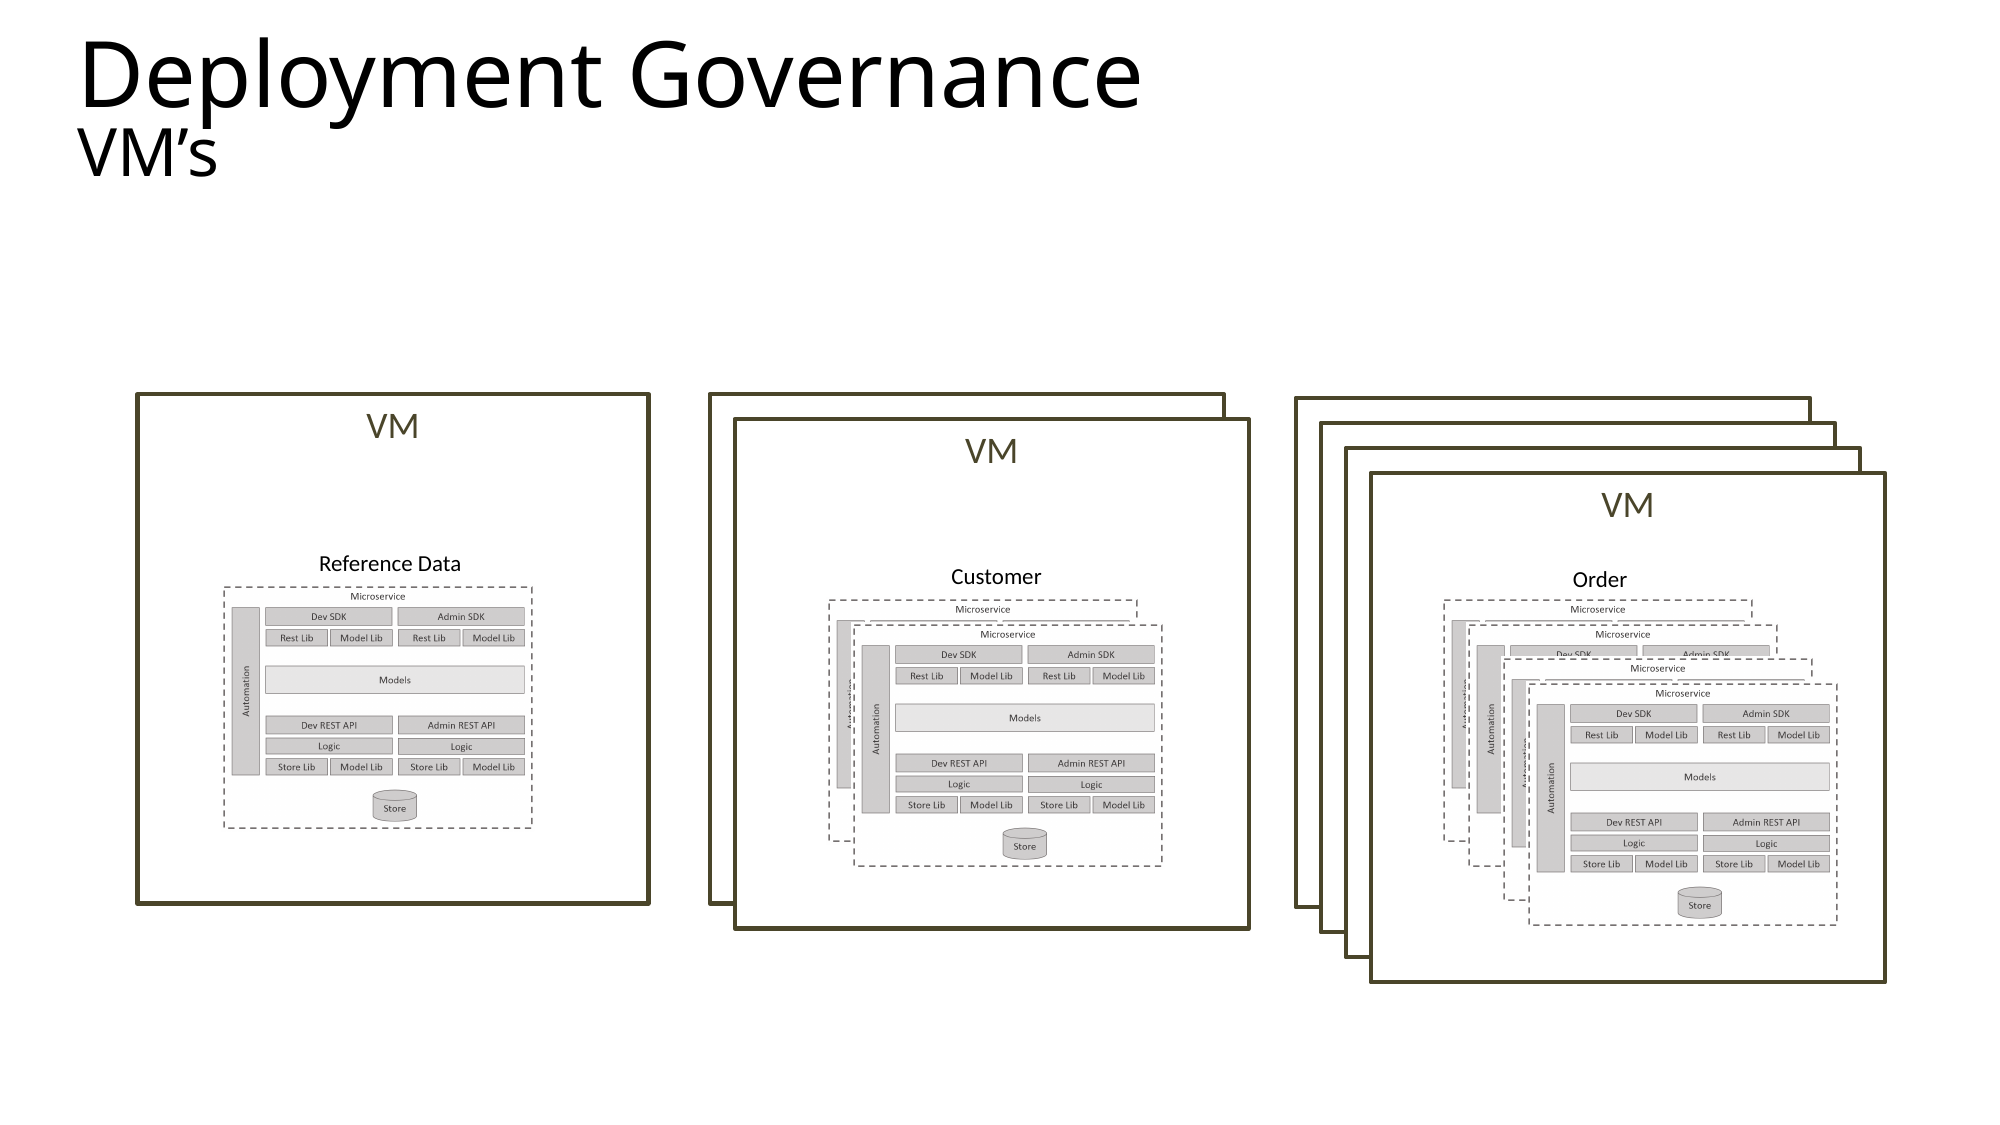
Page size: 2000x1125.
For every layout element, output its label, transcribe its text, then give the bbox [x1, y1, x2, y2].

text_box [1294, 396, 1812, 909]
text_box Reference Data [304, 540, 477, 582]
title Deployment Governance VM’s [62, 29, 1953, 205]
text_box [1319, 421, 1837, 934]
text_box VM [733, 417, 1251, 931]
text_box Customer [936, 554, 1057, 595]
text_box [708, 392, 1226, 906]
picture [826, 597, 1165, 870]
picture [221, 584, 535, 832]
text_box Order [1558, 556, 1643, 595]
picture [1441, 597, 1840, 929]
text_box [1344, 446, 1862, 959]
text_box VM [135, 392, 651, 906]
text_box VM [1369, 471, 1887, 984]
